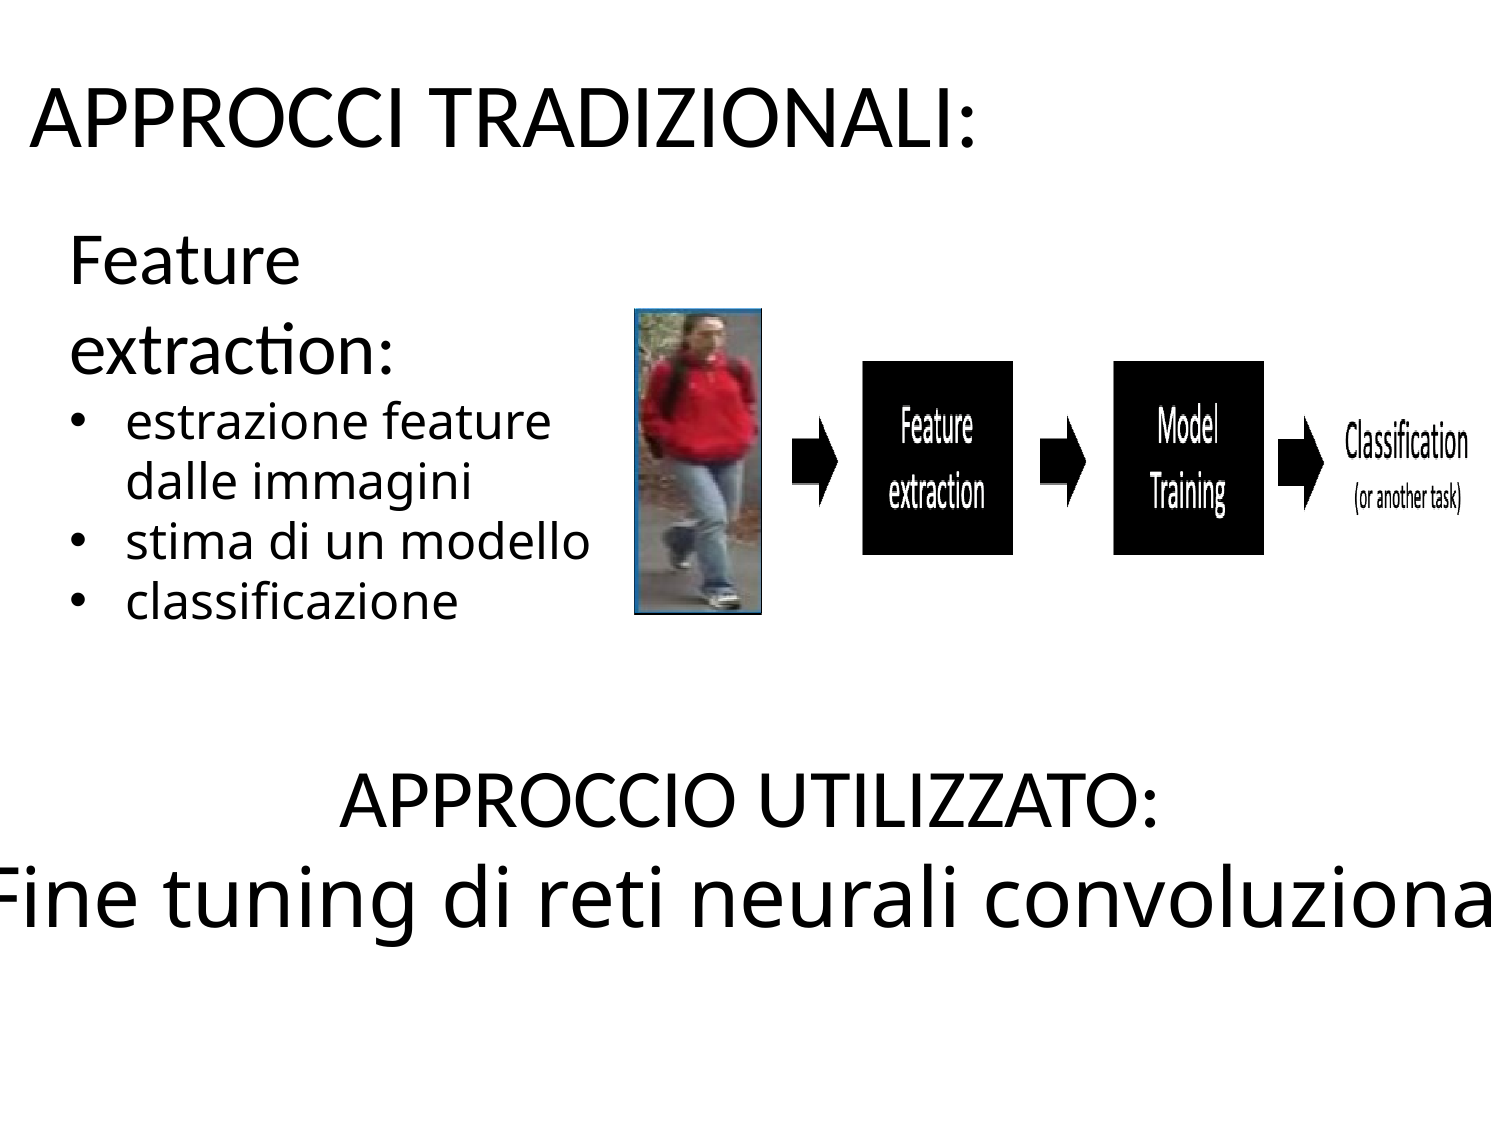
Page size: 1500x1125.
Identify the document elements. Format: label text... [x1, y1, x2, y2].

picture [610, 263, 1479, 642]
list APPROCCI TRADIZIONALI: [1, 0, 1009, 203]
text_box Feature extraction: estrazione feature dalle immagini stima di un modello classificazione [33, 202, 631, 682]
text_box APPROCCIO UTILIZZATO: Fine tuning di reti neurali convoluzionali [0, 736, 1500, 997]
